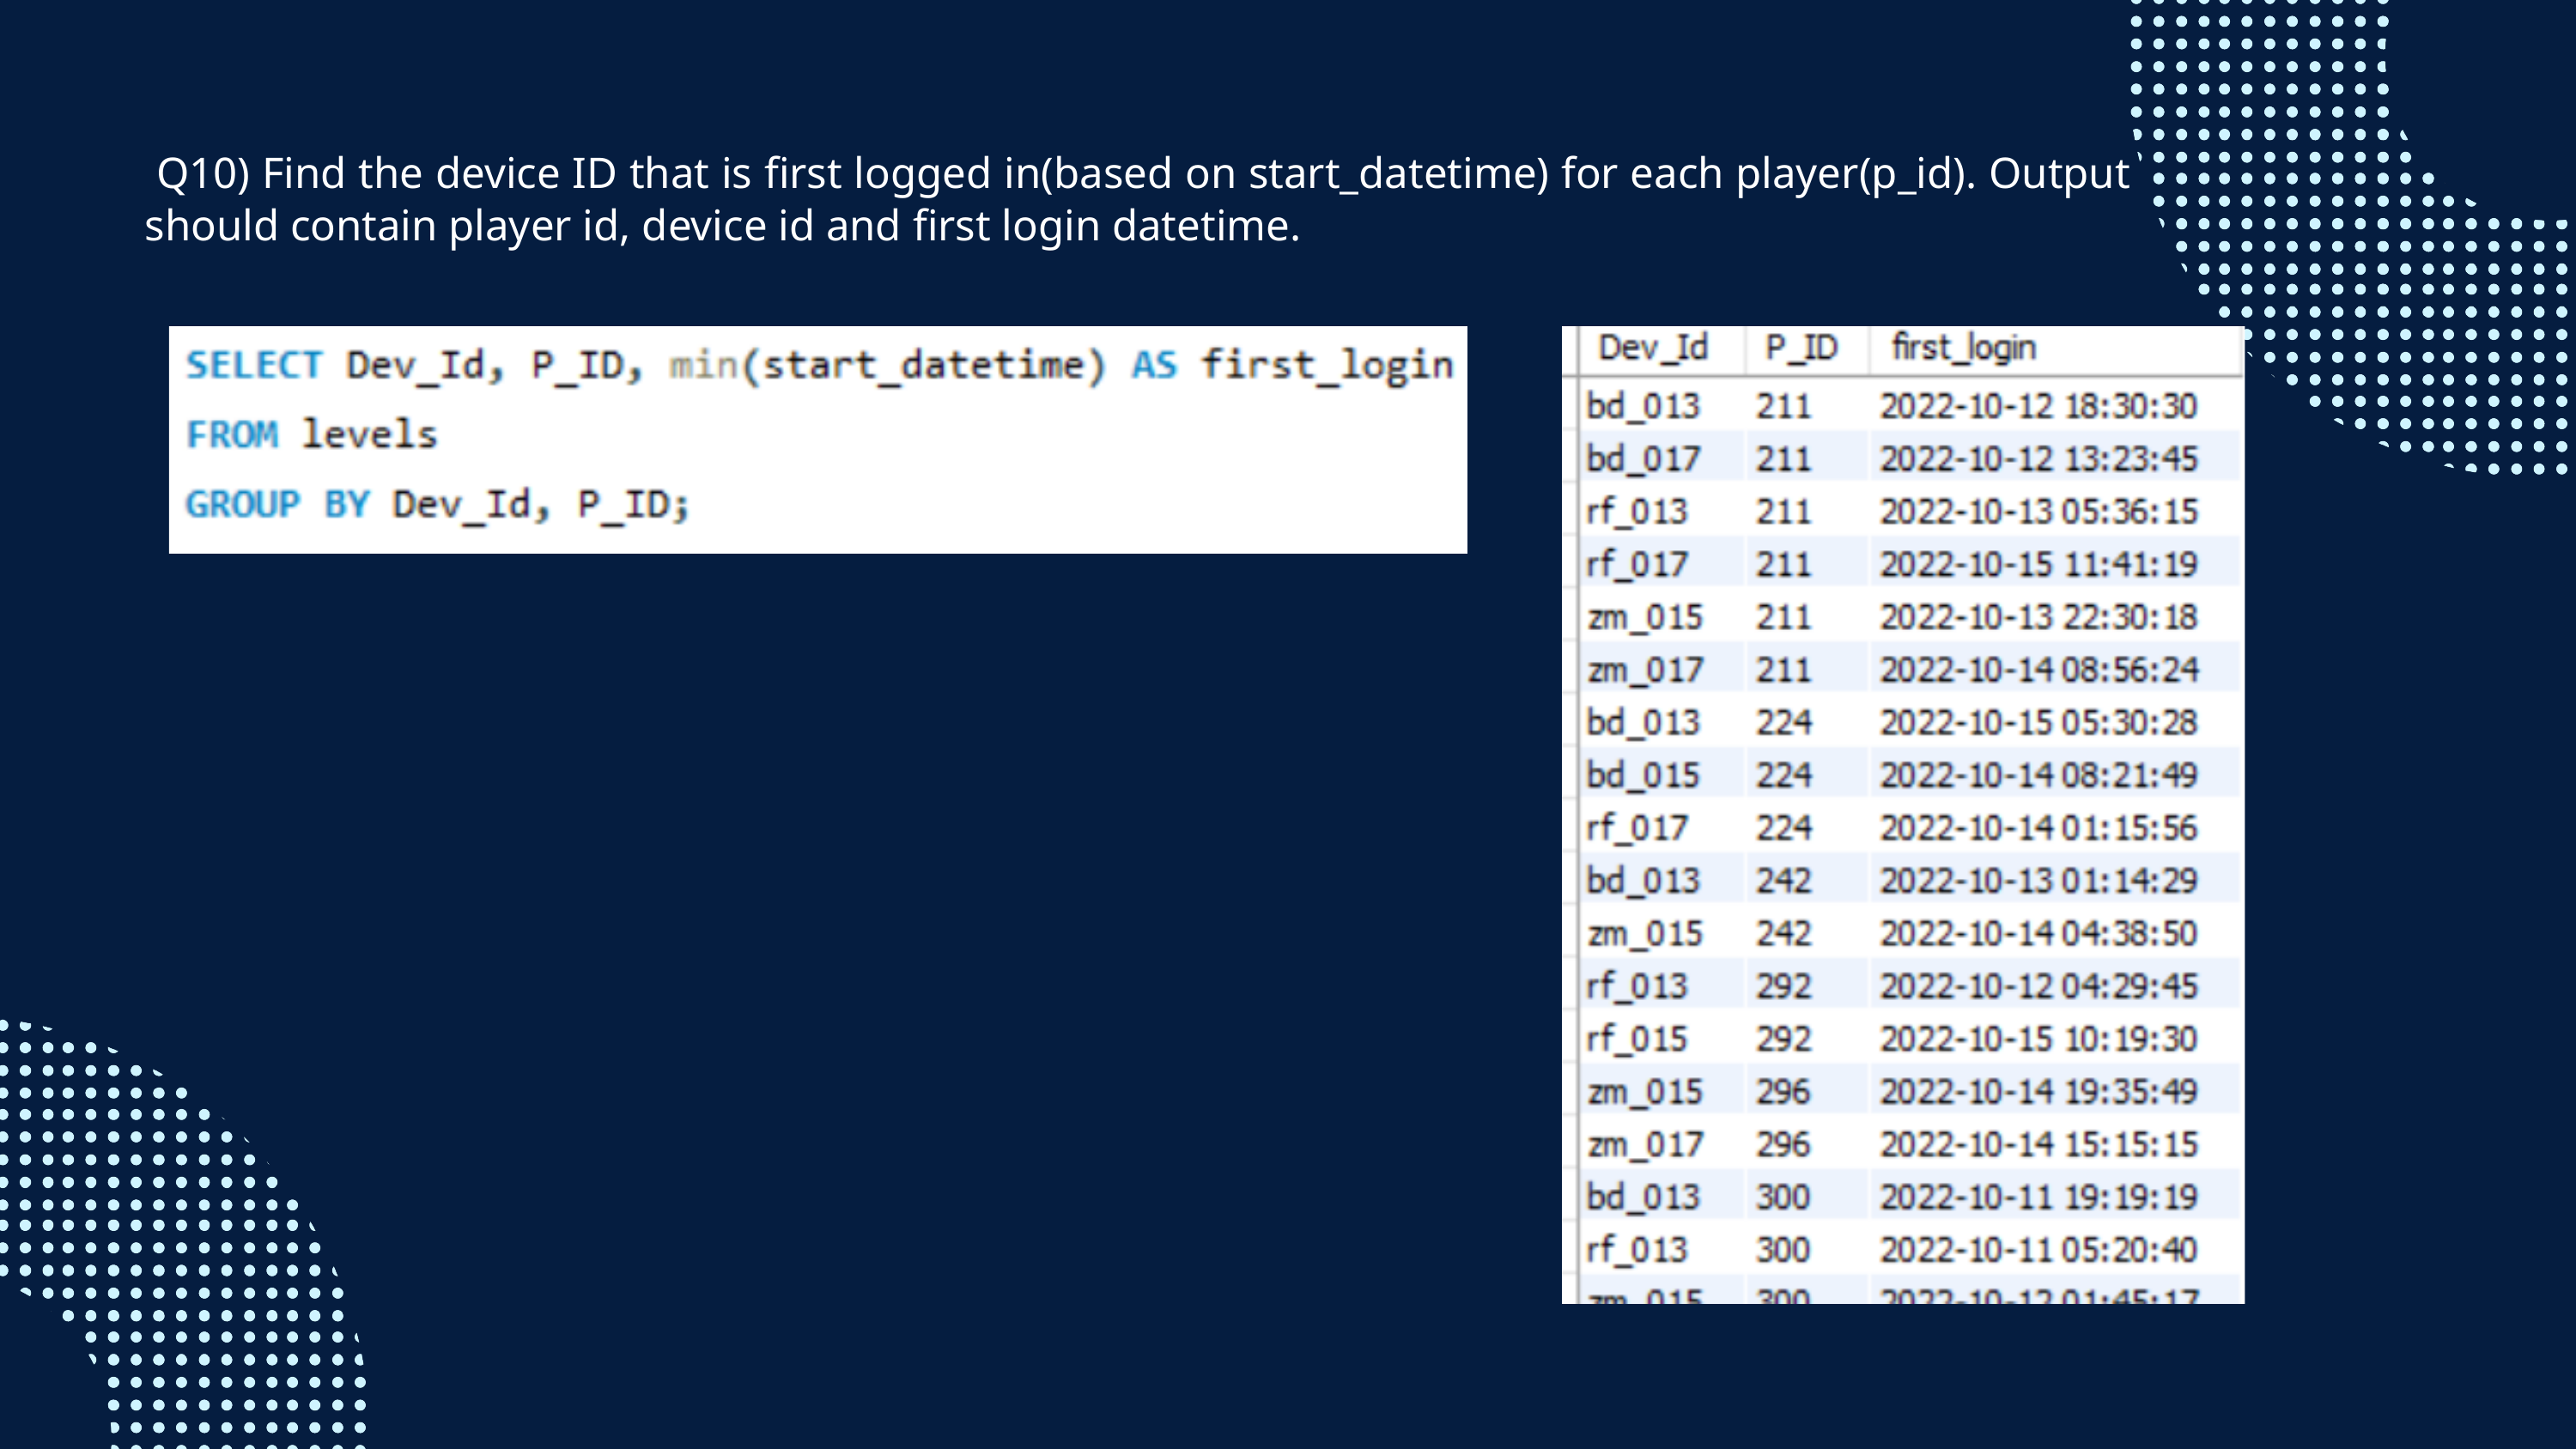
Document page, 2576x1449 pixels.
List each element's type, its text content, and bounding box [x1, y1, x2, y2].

text_box [2130, 0, 2576, 475]
text_box [168, 326, 1467, 554]
text_box [0, 1019, 366, 1449]
text_box Q10) Find the device ID that is first logged in(based on start_datetime) for each player(p_id). Output should contain player id, device id and first login datetime. [144, 143, 2131, 250]
text_box [1562, 326, 2245, 1304]
